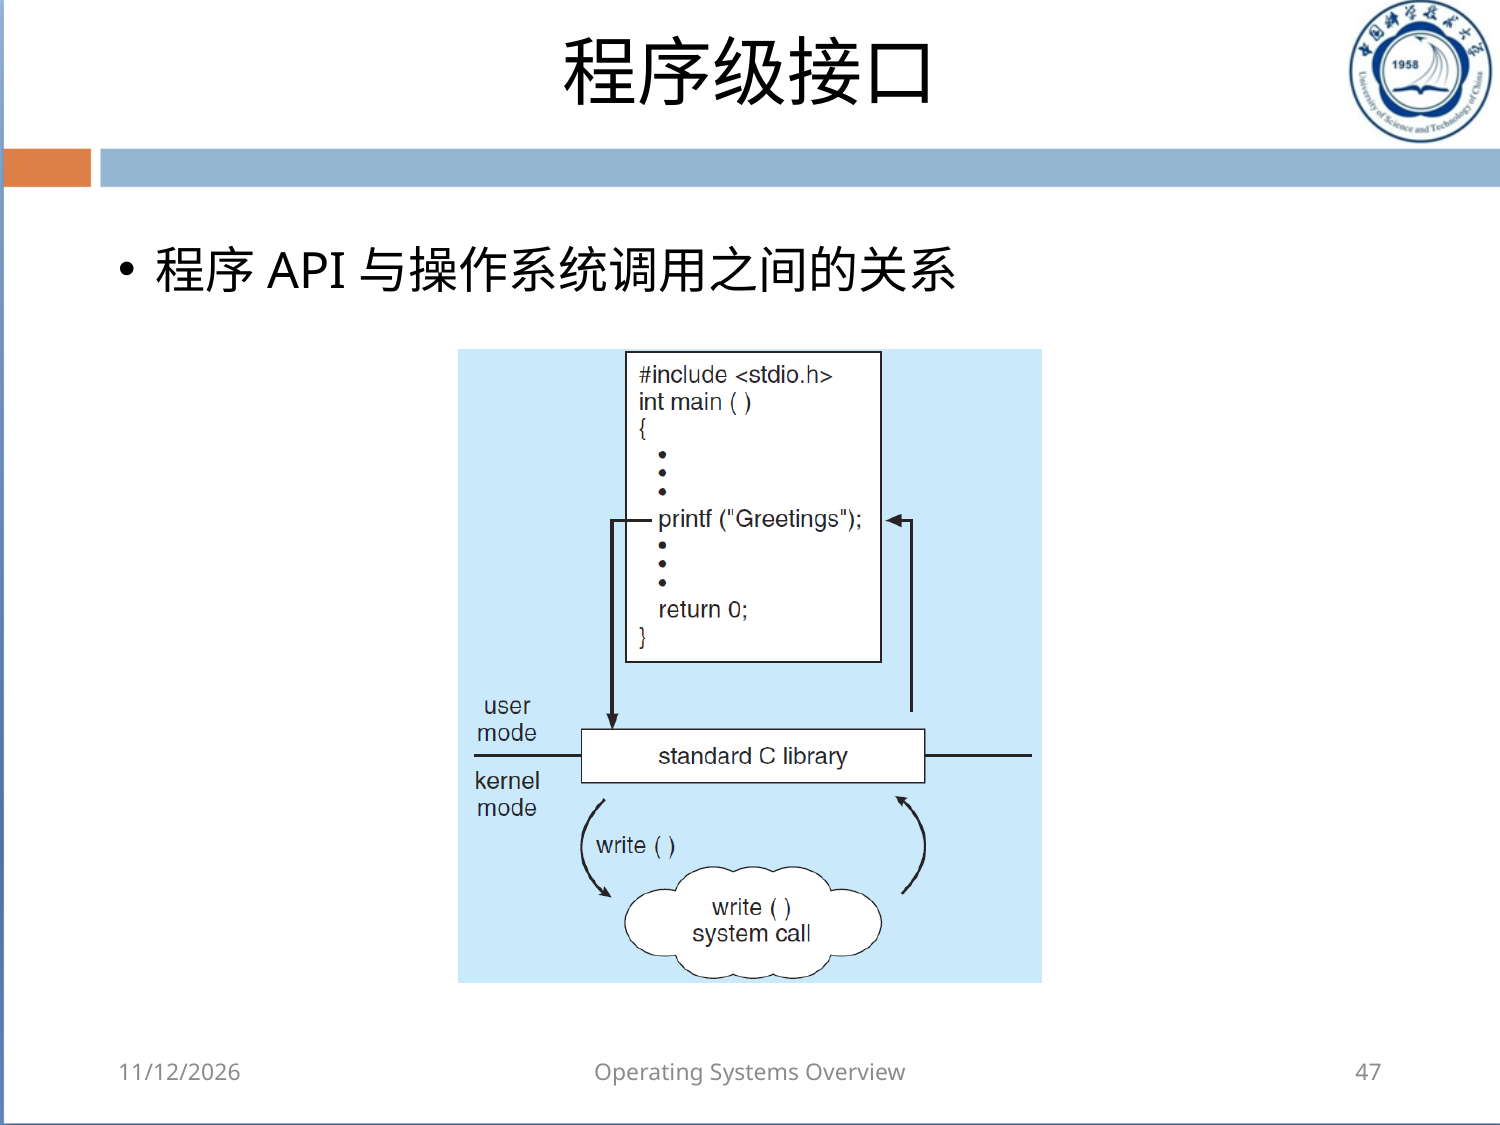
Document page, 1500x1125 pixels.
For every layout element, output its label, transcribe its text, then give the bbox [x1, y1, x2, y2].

list 程序API与操作系统调用之间的关系 [103, 216, 1397, 1023]
picture [0, 0, 1500, 1125]
footer Operating Systems Overview [496, 1042, 1004, 1103]
title 程序级接口 [103, 18, 1397, 133]
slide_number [103, 1042, 441, 1103]
slide_number 47 [1059, 1042, 1397, 1103]
